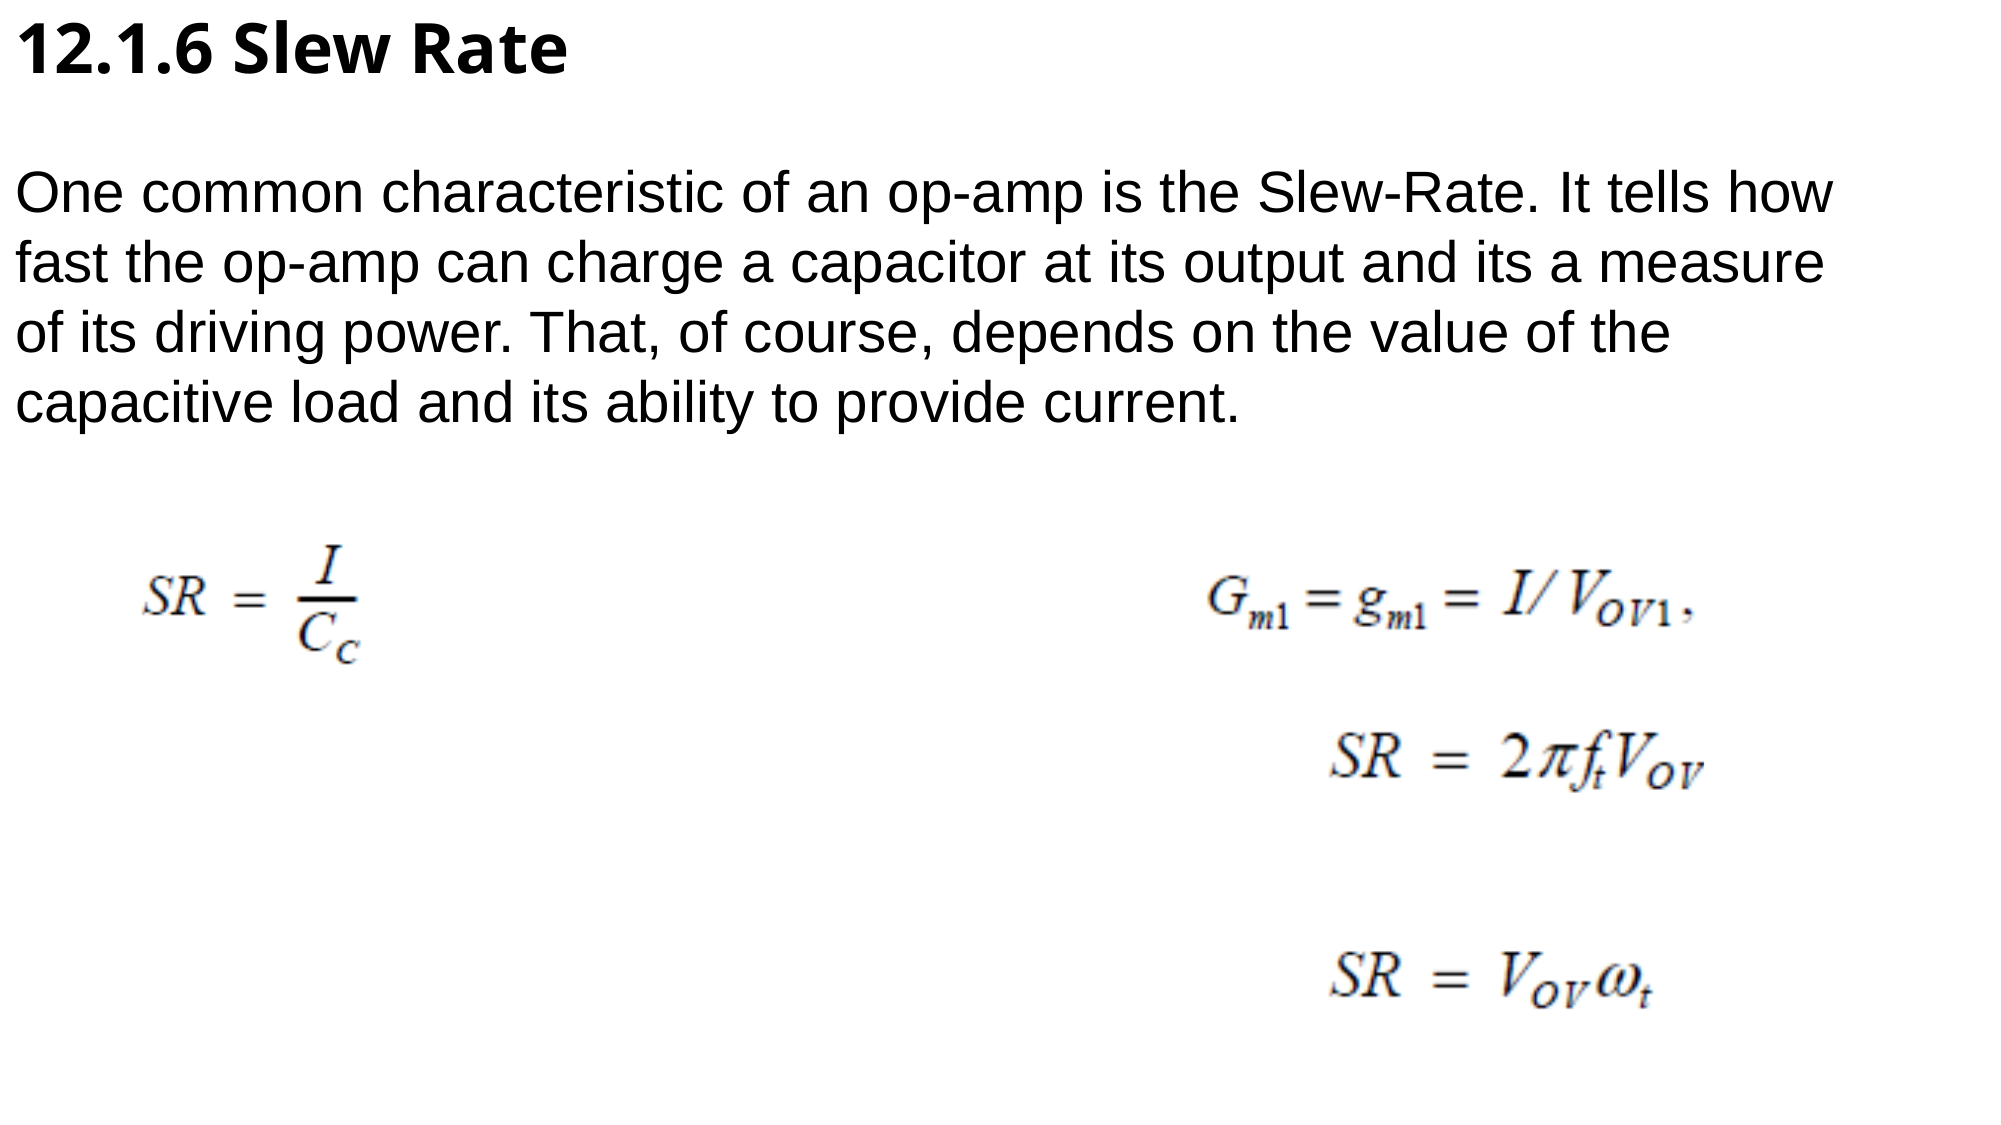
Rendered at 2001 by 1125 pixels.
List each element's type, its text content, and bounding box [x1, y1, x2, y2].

title 12.1.6 Slew Rate [0, 0, 595, 103]
picture [100, 520, 395, 677]
text_box One common characteristic of an op-amp is the Slew-Rate. It tells how fast the op-amp can charge a capacitor at its output and its a measure of its driving power. That, of course, depends on the value of the capacitive load and its ability to provide current. [0, 146, 1884, 442]
picture [1197, 559, 1705, 1021]
